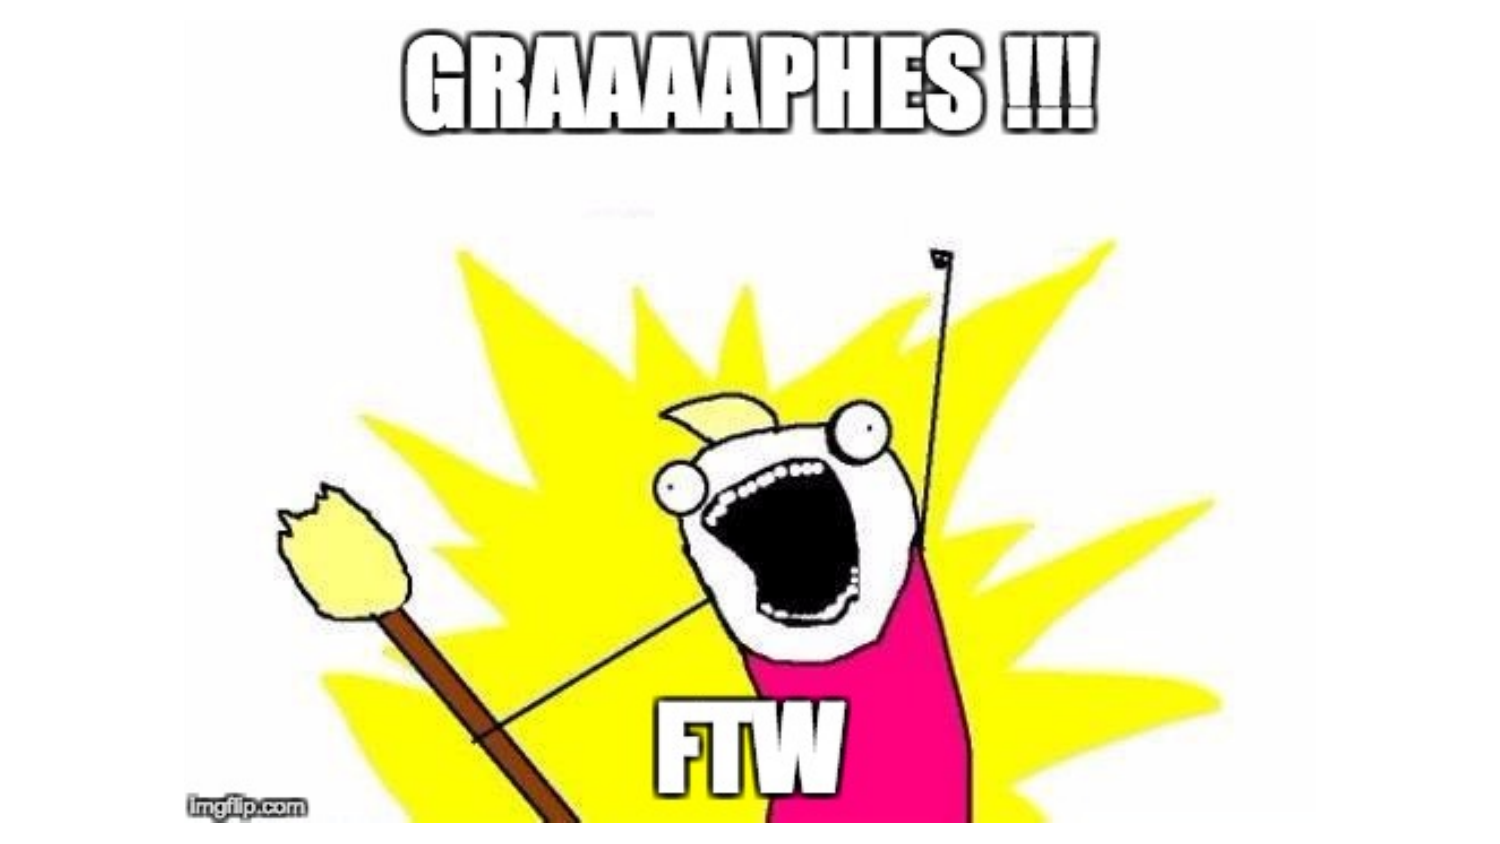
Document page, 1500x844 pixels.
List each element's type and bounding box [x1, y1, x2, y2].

picture [184, 20, 1316, 824]
